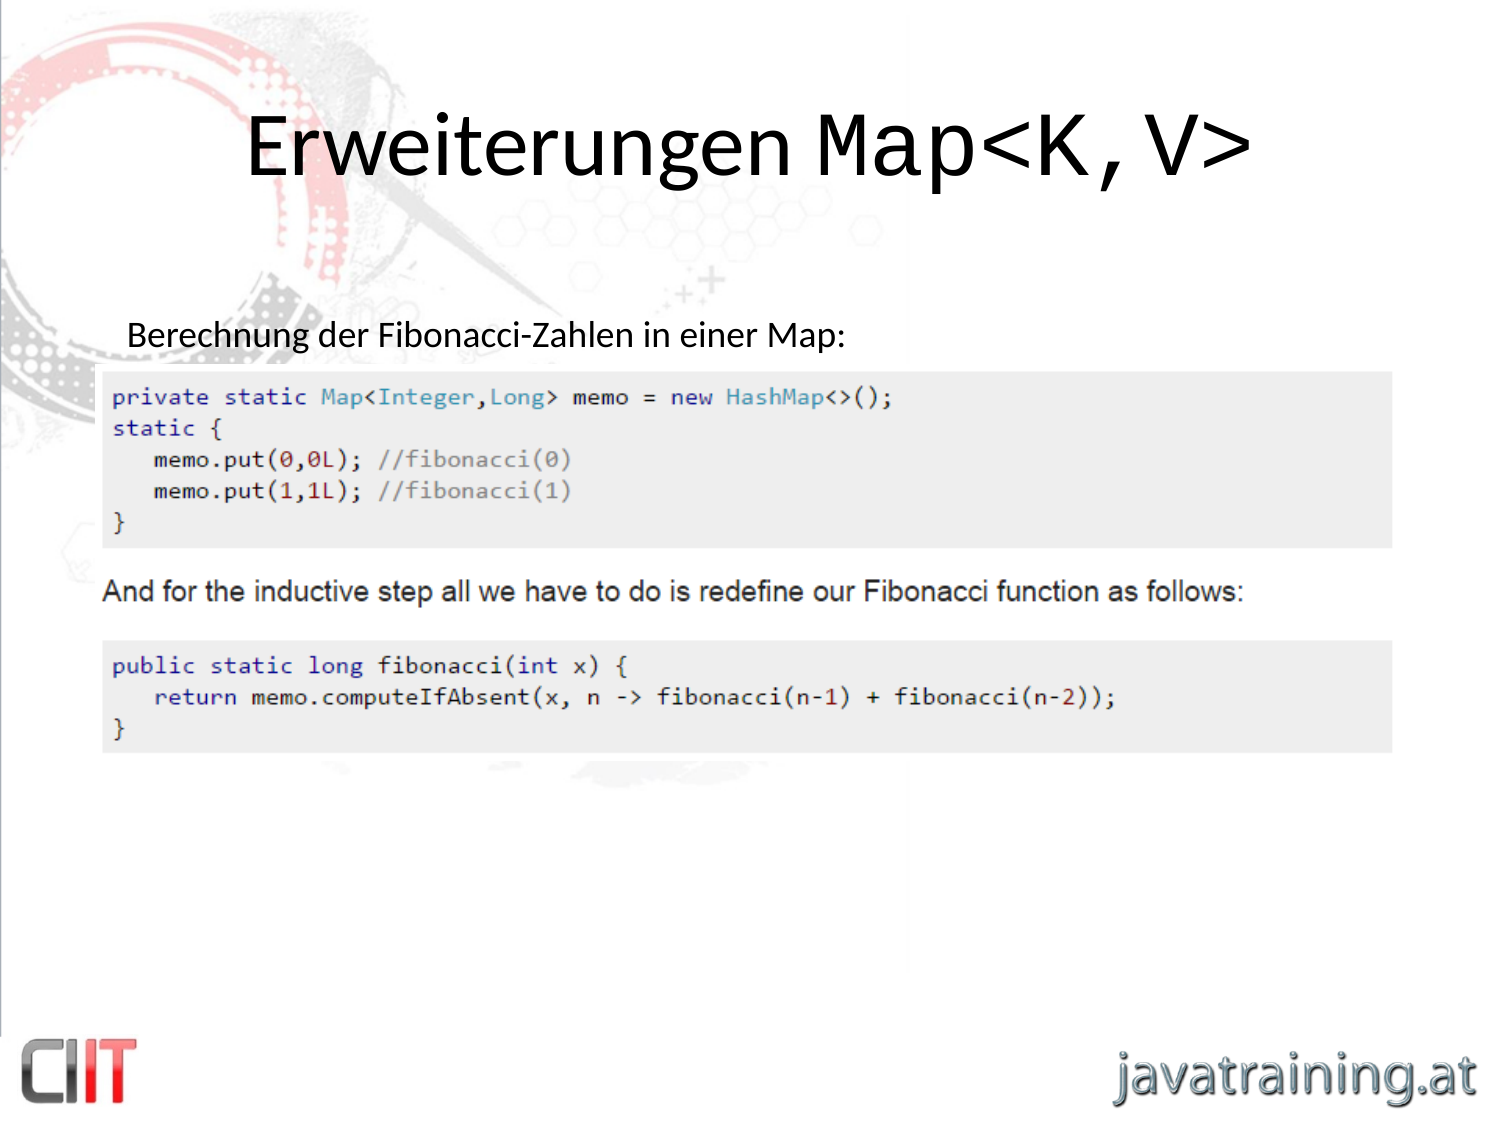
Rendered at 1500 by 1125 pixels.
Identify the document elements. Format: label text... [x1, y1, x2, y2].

picture [0, 0, 1500, 1125]
text_box Berechnung der Fibonacci-Zahlen in einer Map: [112, 302, 863, 362]
title Erweiterungen Map<K,V> [75, 45, 1425, 233]
